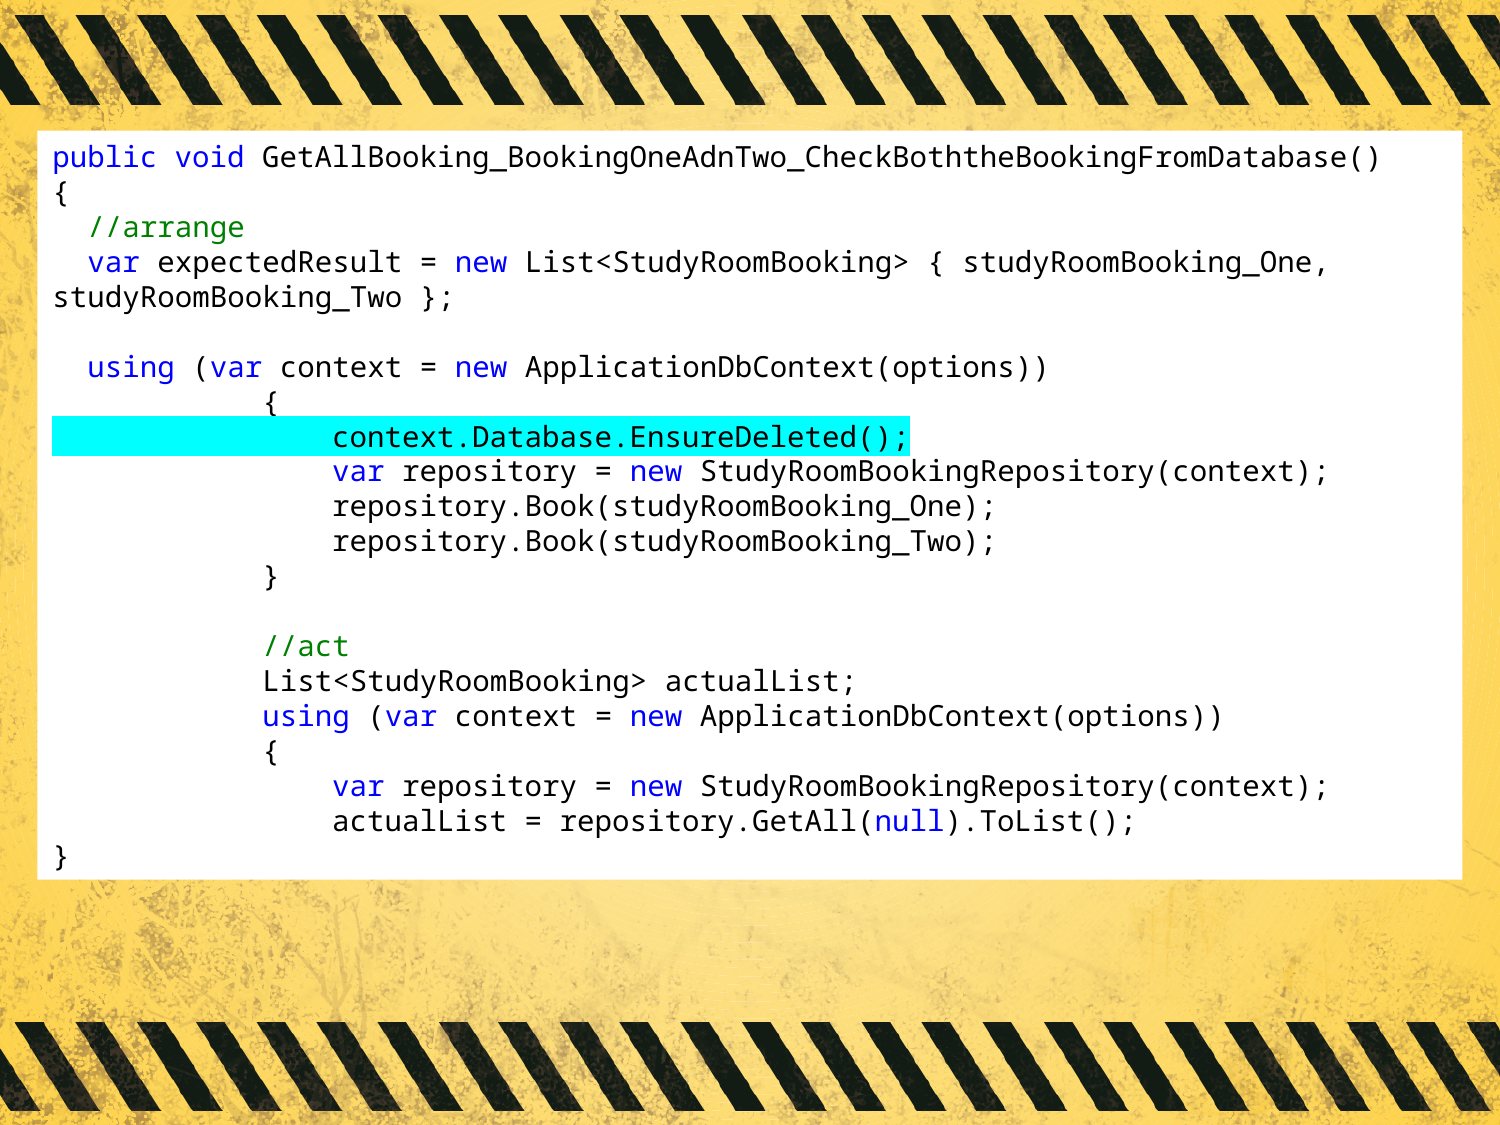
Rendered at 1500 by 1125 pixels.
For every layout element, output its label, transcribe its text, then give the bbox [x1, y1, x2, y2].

text_box public void GetAllBooking_BookingOneAdnTwo_CheckBoththeBookingFromDatabase() { //arrange var expectedResult = new List<StudyRoomBooking> { studyRoomBooking_One, studyRoomBooking_Two }; using (var context = new ApplicationDbContext(options)) { context.Database.EnsureDeleted(); var repository = new StudyRoomBookingRepository(context); repository.Book(studyRoomBooking_One); repository.Book(studyRoomBooking_Two); } //act List<StudyRoomBooking> actualList; using (var context = new ApplicationDbContext(options)) { var repository = new StudyRoomBookingRepository(context); actualList = repository.GetAll(null).ToList(); } [37, 130, 1463, 880]
picture [0, 0, 1500, 1125]
